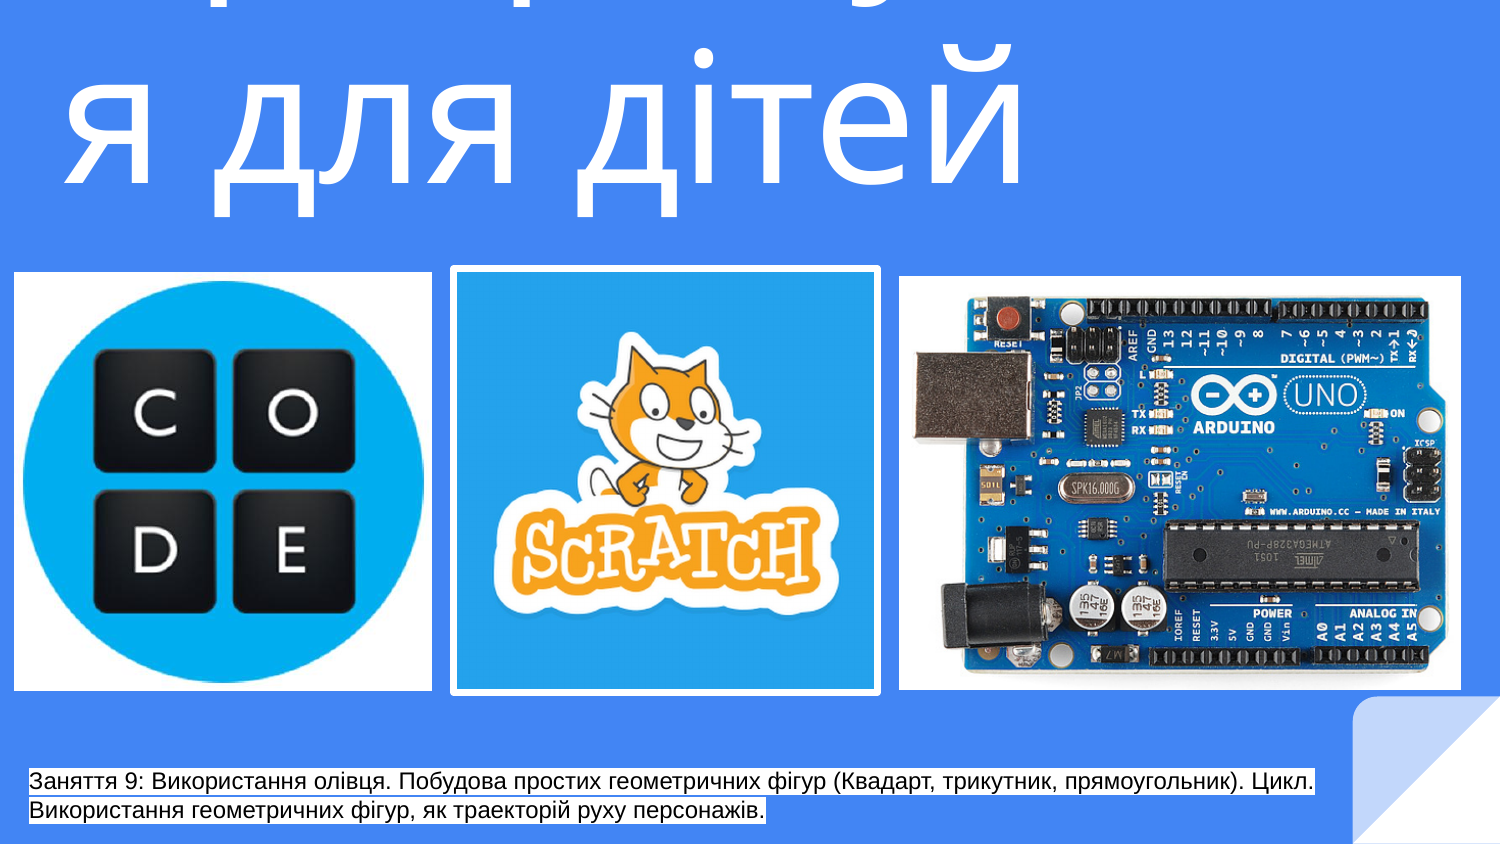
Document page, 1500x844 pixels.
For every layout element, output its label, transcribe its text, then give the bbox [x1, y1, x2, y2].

picture [456, 271, 875, 690]
picture [13, 272, 432, 691]
text_box Заняття 9: Використання олівця. Побудова простих геометричних фігур (Квадарт, трикутник, прямоугольник). Цикл. Використання геометричних фігур, як траекторій руху персонажів. [13, 751, 1354, 823]
title Програмування для дітей [46, 81, 1413, 235]
picture [899, 276, 1461, 690]
